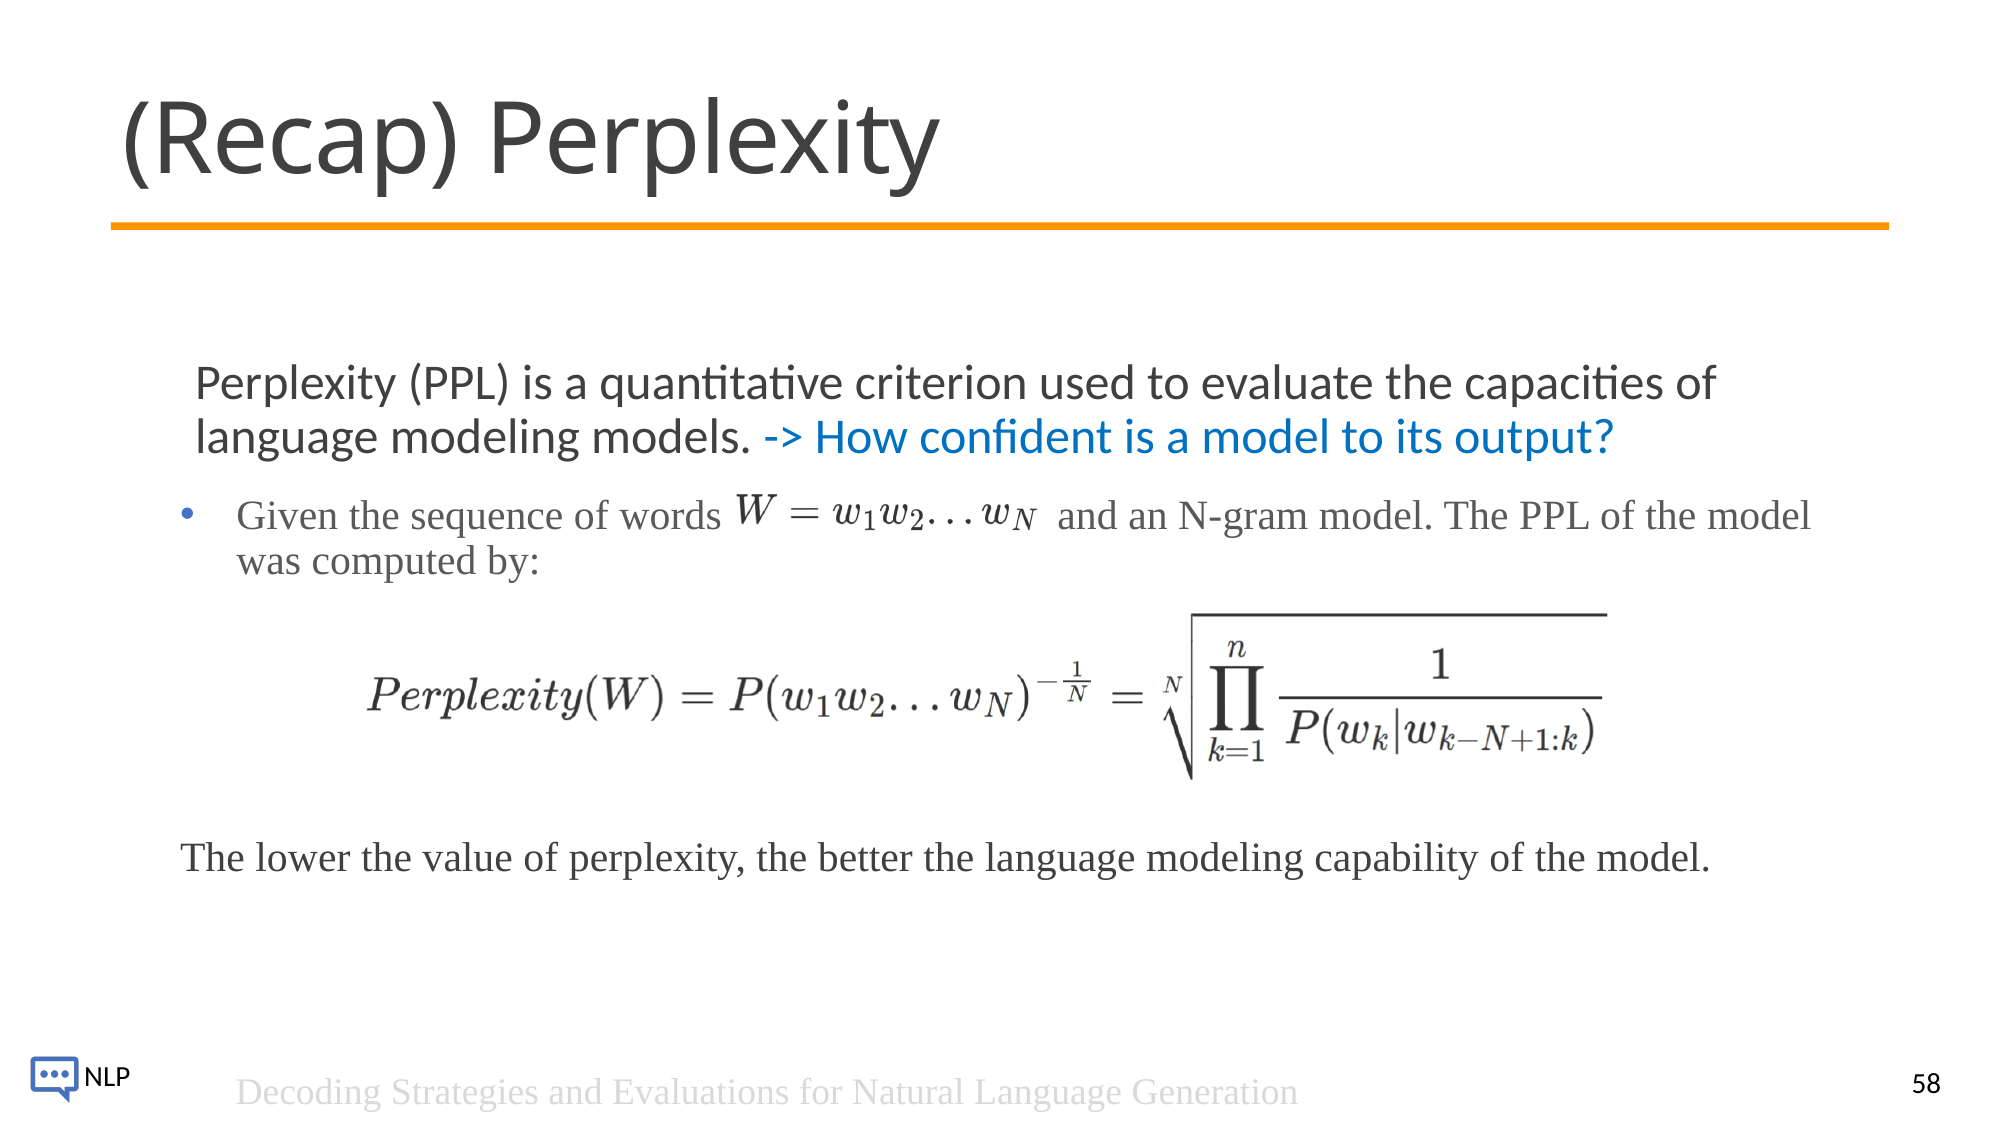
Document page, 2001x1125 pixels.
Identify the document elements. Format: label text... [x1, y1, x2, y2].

picture [23, 1047, 86, 1110]
title (Recap) Perplexity [107, 58, 1899, 228]
list Perplexity (PPL) is a quantitative criterion used to evaluate the capacities of language modeling models. -> How confident is a model to its output? Given the sequence of words and an N-gram model. The PPL of the model was computed by: The lower the value of perplexity, the better the language modeling capability of the model. [180, 348, 1830, 963]
picture [363, 602, 1615, 788]
slide_number 58 [1740, 1052, 1957, 1113]
text_box Decoding Strategies and Evaluations for Natural Language Generation [220, 1059, 1349, 1120]
picture [726, 483, 1043, 541]
